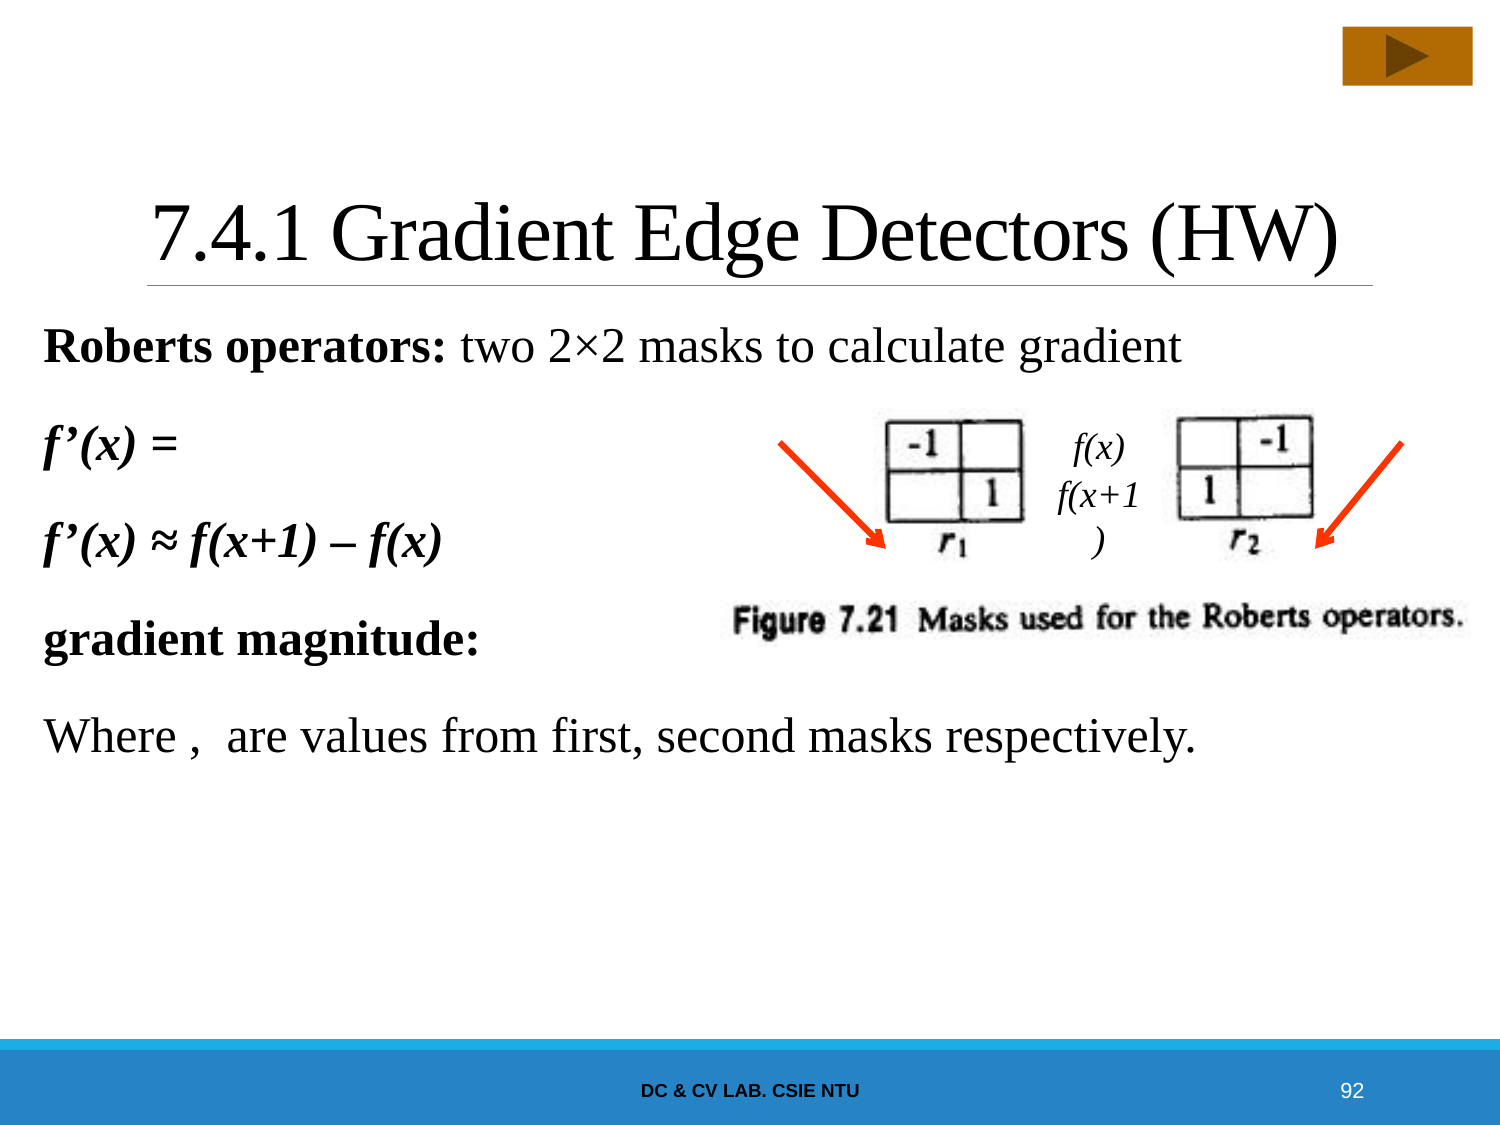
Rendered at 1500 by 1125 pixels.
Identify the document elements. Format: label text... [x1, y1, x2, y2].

text_box [1342, 26, 1473, 86]
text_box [719, 408, 1474, 648]
slide_number 92 [1218, 1059, 1380, 1120]
footer DC & CV Lab. CSIE NTU [453, 1059, 1047, 1120]
title 7.4.1 Gradient Edge Detectors (HW) [135, 47, 1373, 285]
